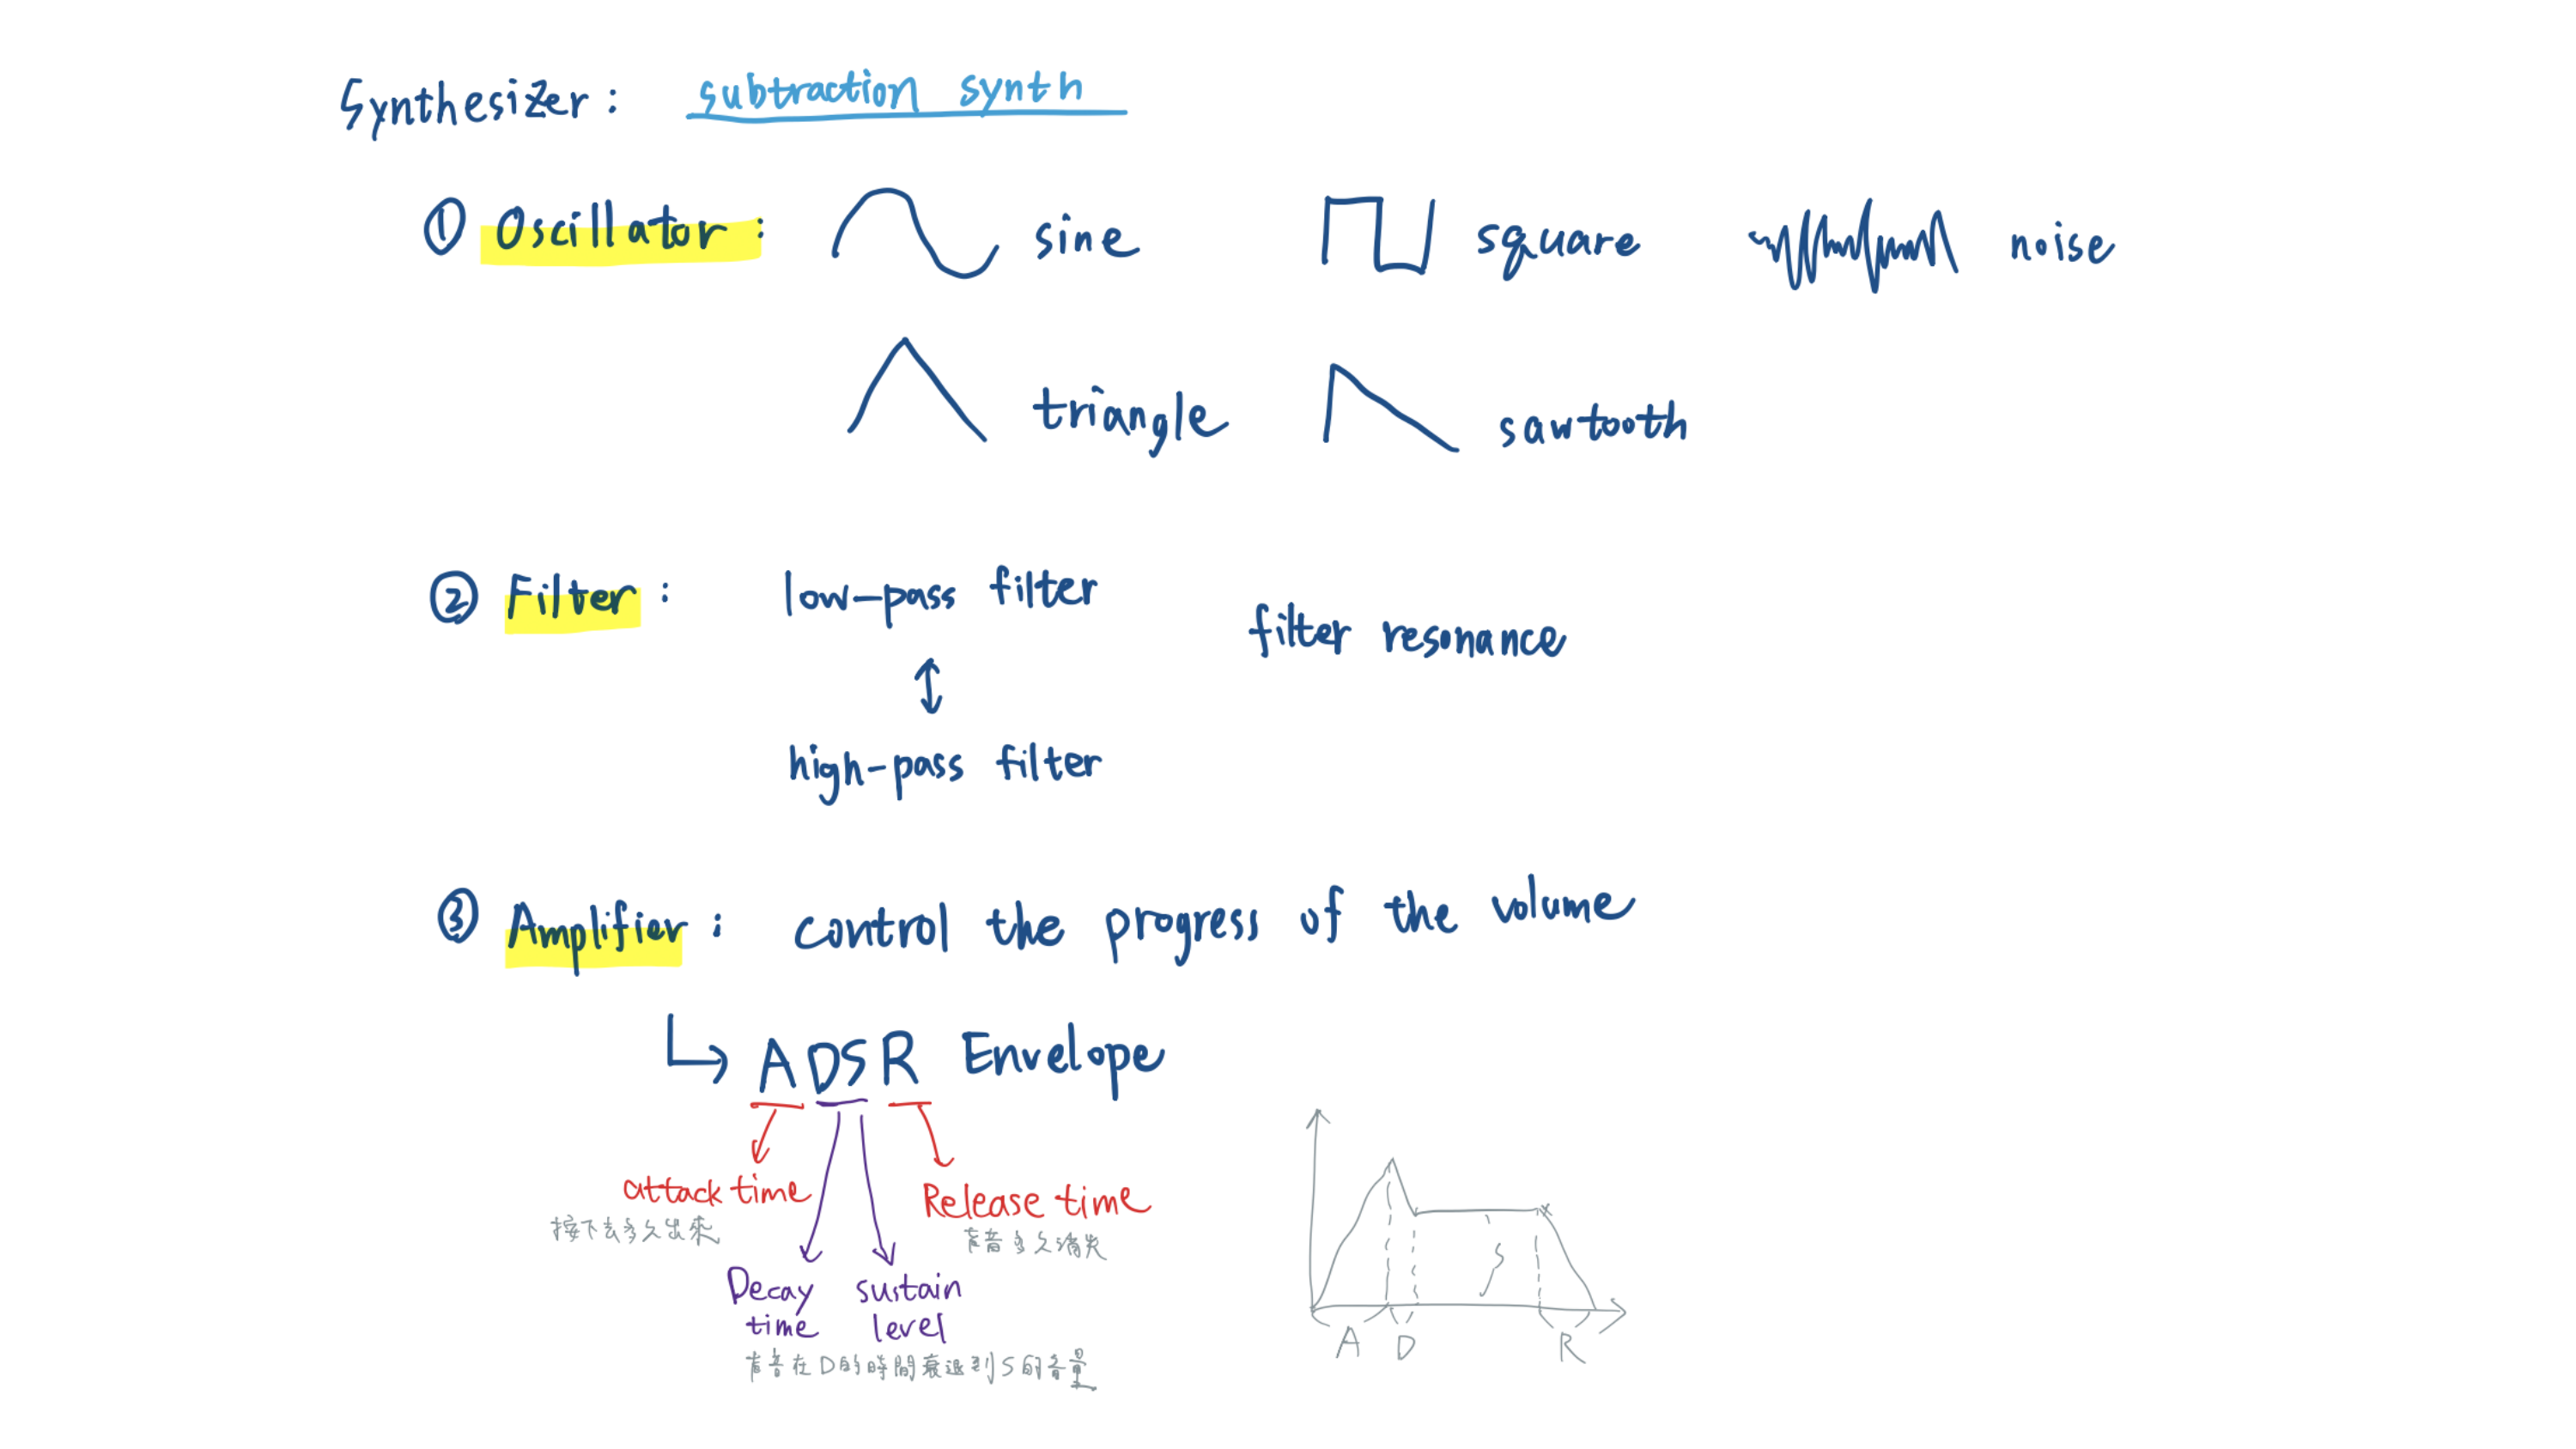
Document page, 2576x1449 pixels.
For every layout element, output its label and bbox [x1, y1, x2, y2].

picture [309, 42, 2267, 1406]
